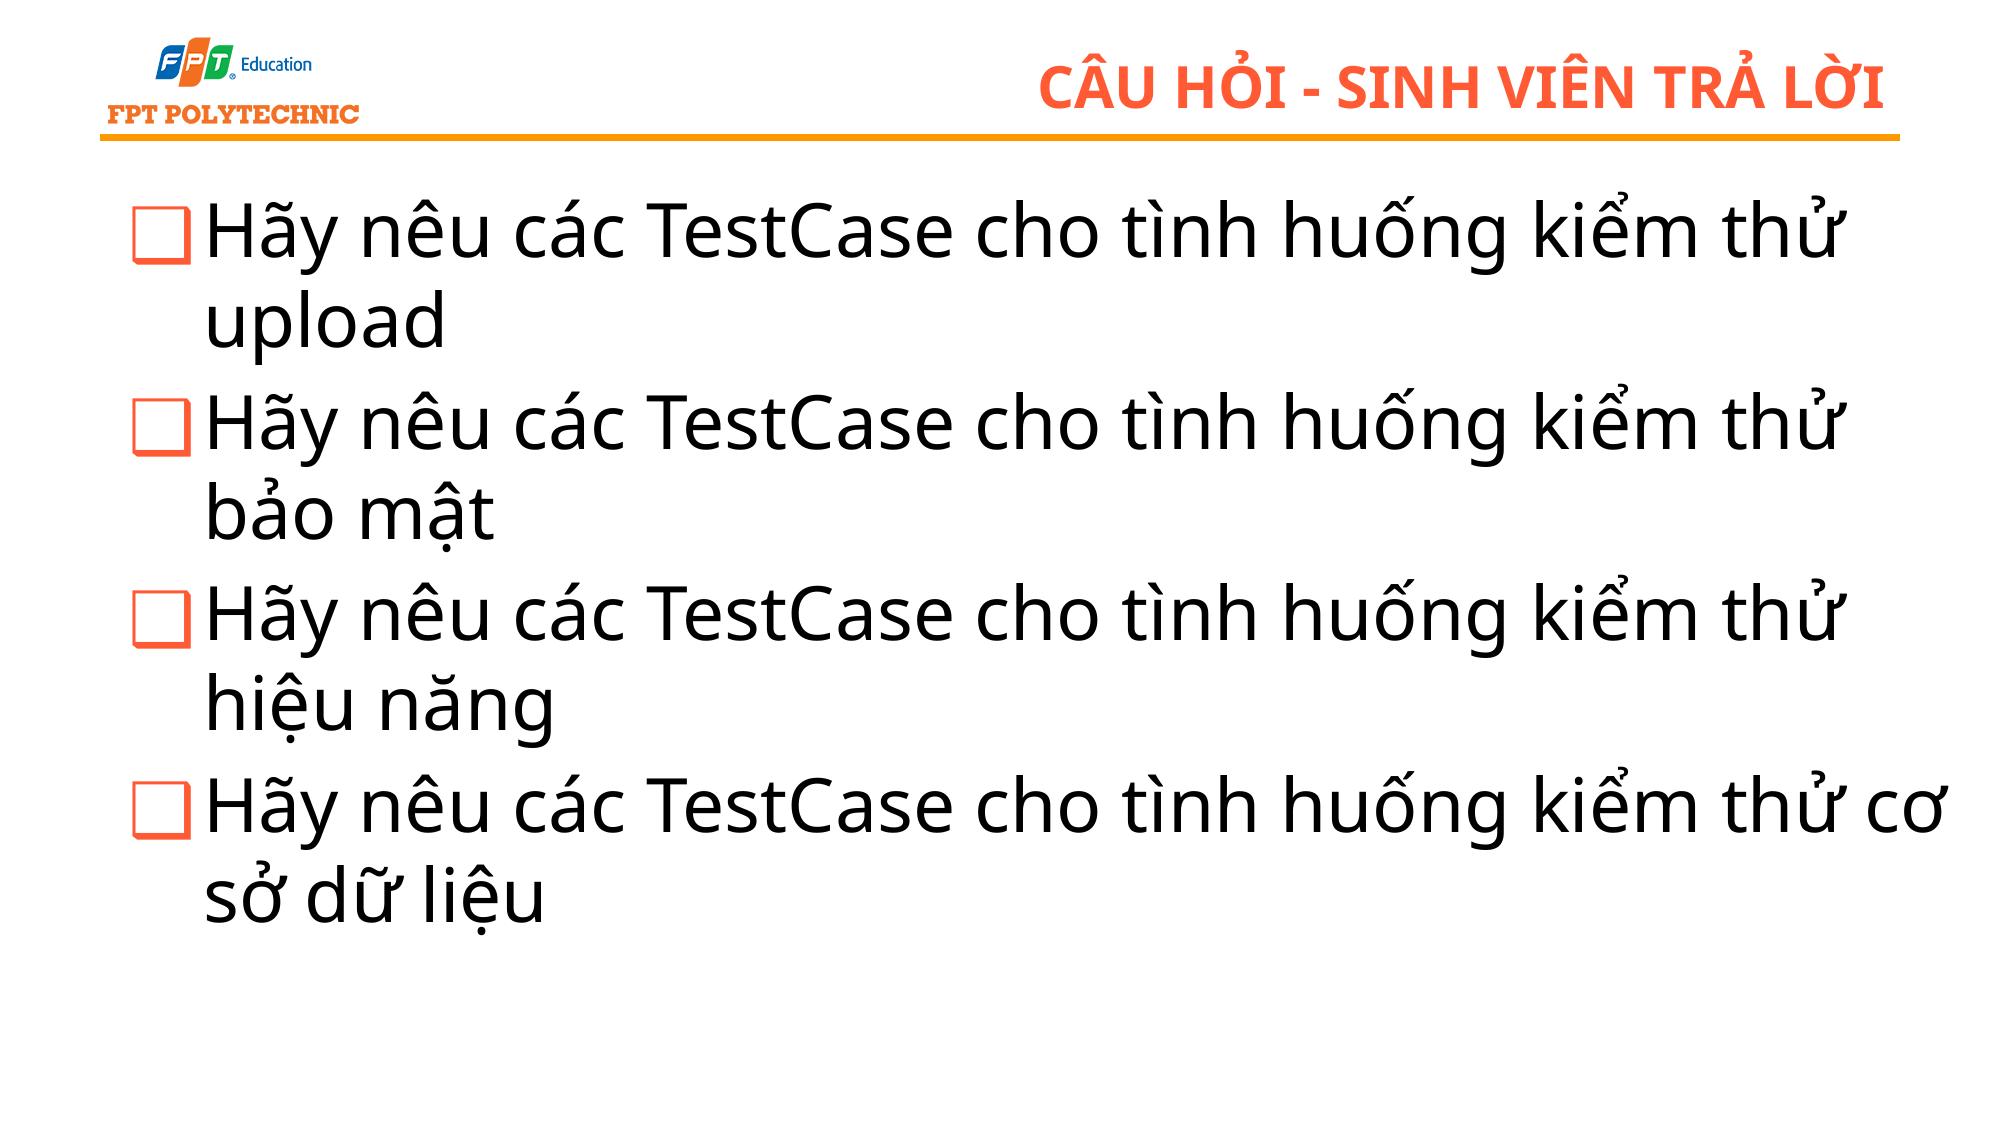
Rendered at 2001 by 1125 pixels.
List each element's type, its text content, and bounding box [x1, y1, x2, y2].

picture [99, 135, 367, 143]
picture [99, 25, 367, 134]
list Hãy nêu các TestCase cho tình huống kiểm thử upload Hãy nêu các TestCase cho tình huống kiểm thử bảo mật Hãy nêu các TestCase cho tình huống kiểm thử hiệu năng Hãy nêu các TestCase cho tình huống kiểm thử cơ sở dữ liệu [113, 174, 2000, 1111]
title Câu hỏi - sinh viên trả lời [366, 45, 1900, 125]
